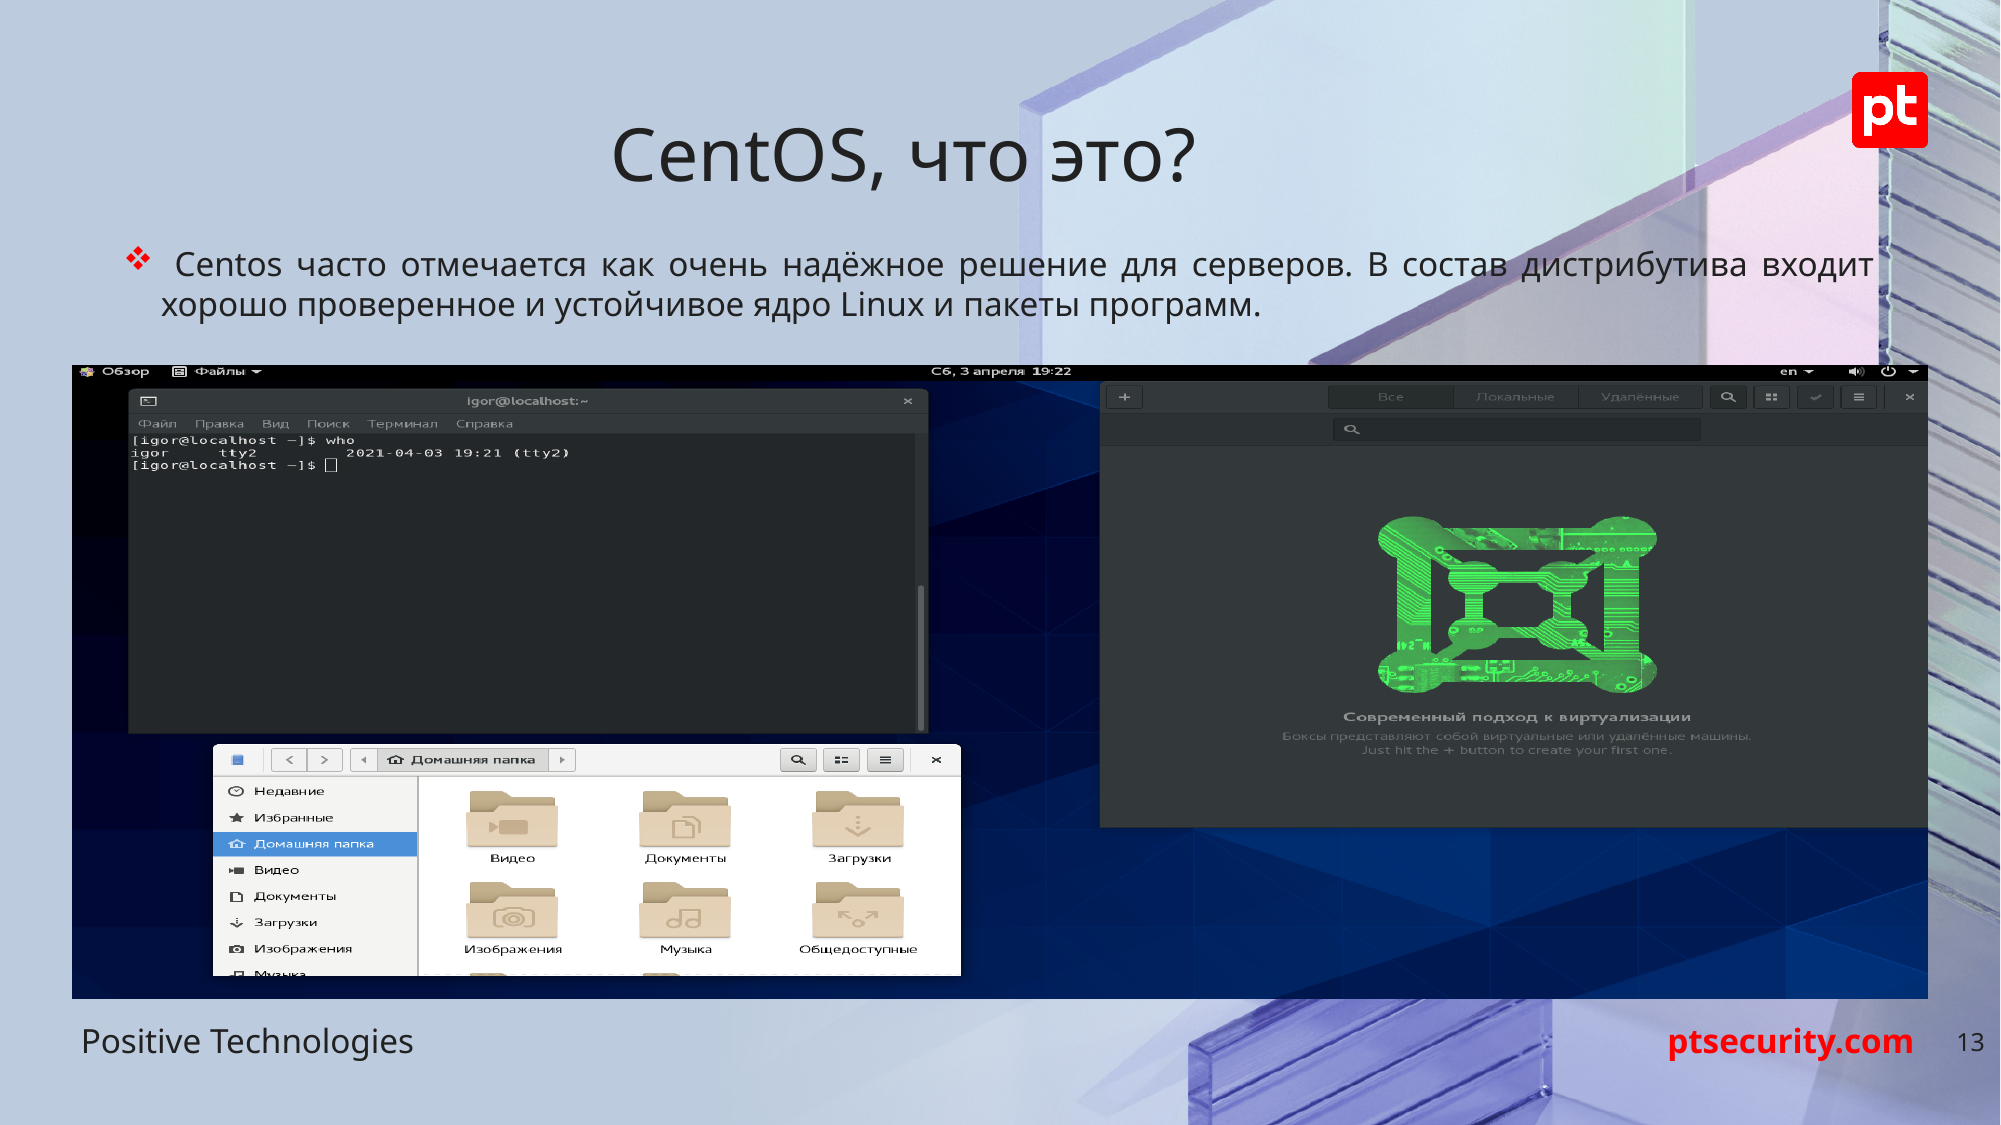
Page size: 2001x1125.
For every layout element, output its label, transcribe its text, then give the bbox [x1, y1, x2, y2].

title CentOS, что это? [576, 78, 1386, 205]
slide_number 13 [1664, 1014, 2000, 1074]
text_box Centos часто отмечается как очень надёжное решение для серверов. В состав дистрибутива входит хорошо проверенное и устойчивое ядро Linux и пакеты программ. [108, 235, 1892, 350]
picture [72, 0, 2001, 1125]
